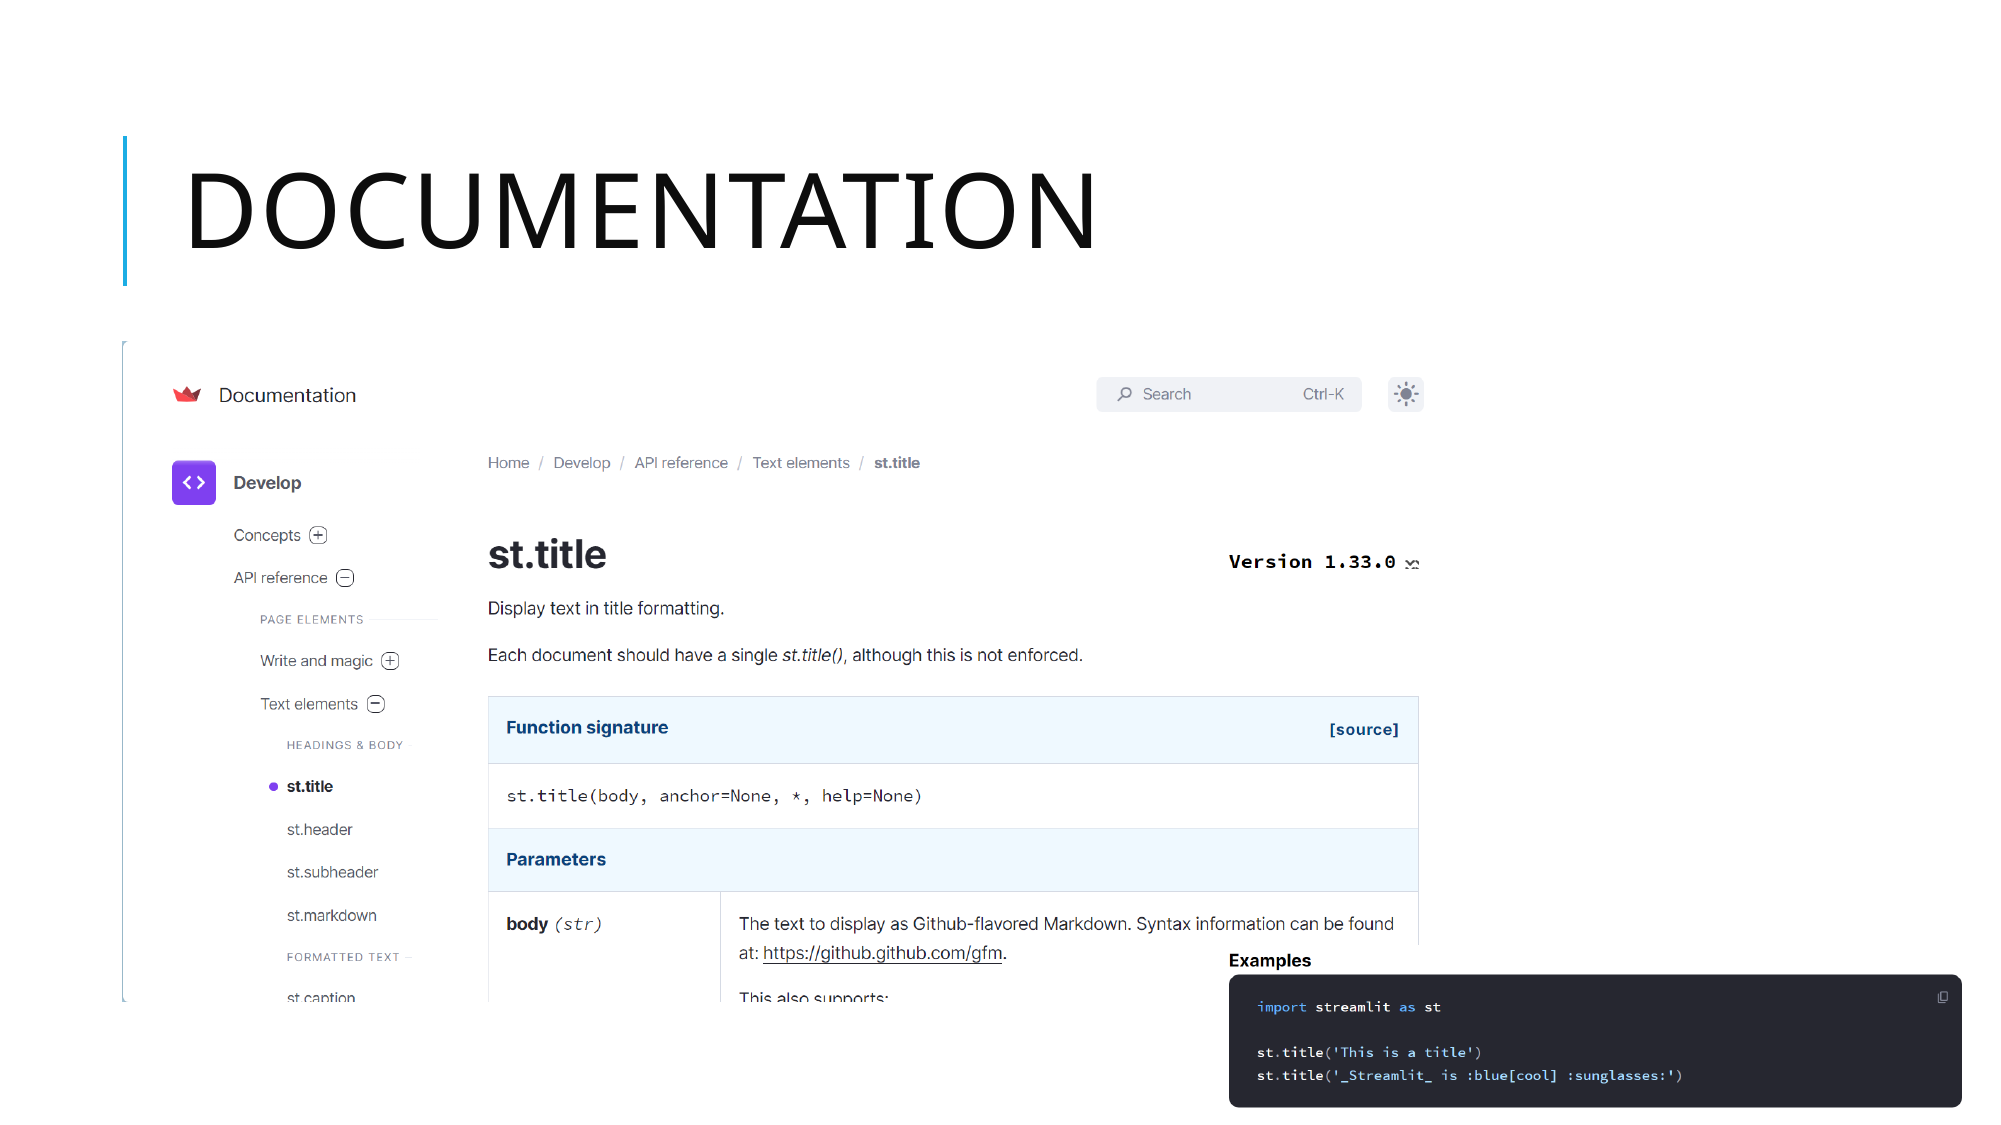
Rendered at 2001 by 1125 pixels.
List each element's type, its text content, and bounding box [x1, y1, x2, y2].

title Documentation [168, 96, 1763, 342]
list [121, 341, 1463, 1003]
picture [1221, 945, 1969, 1113]
